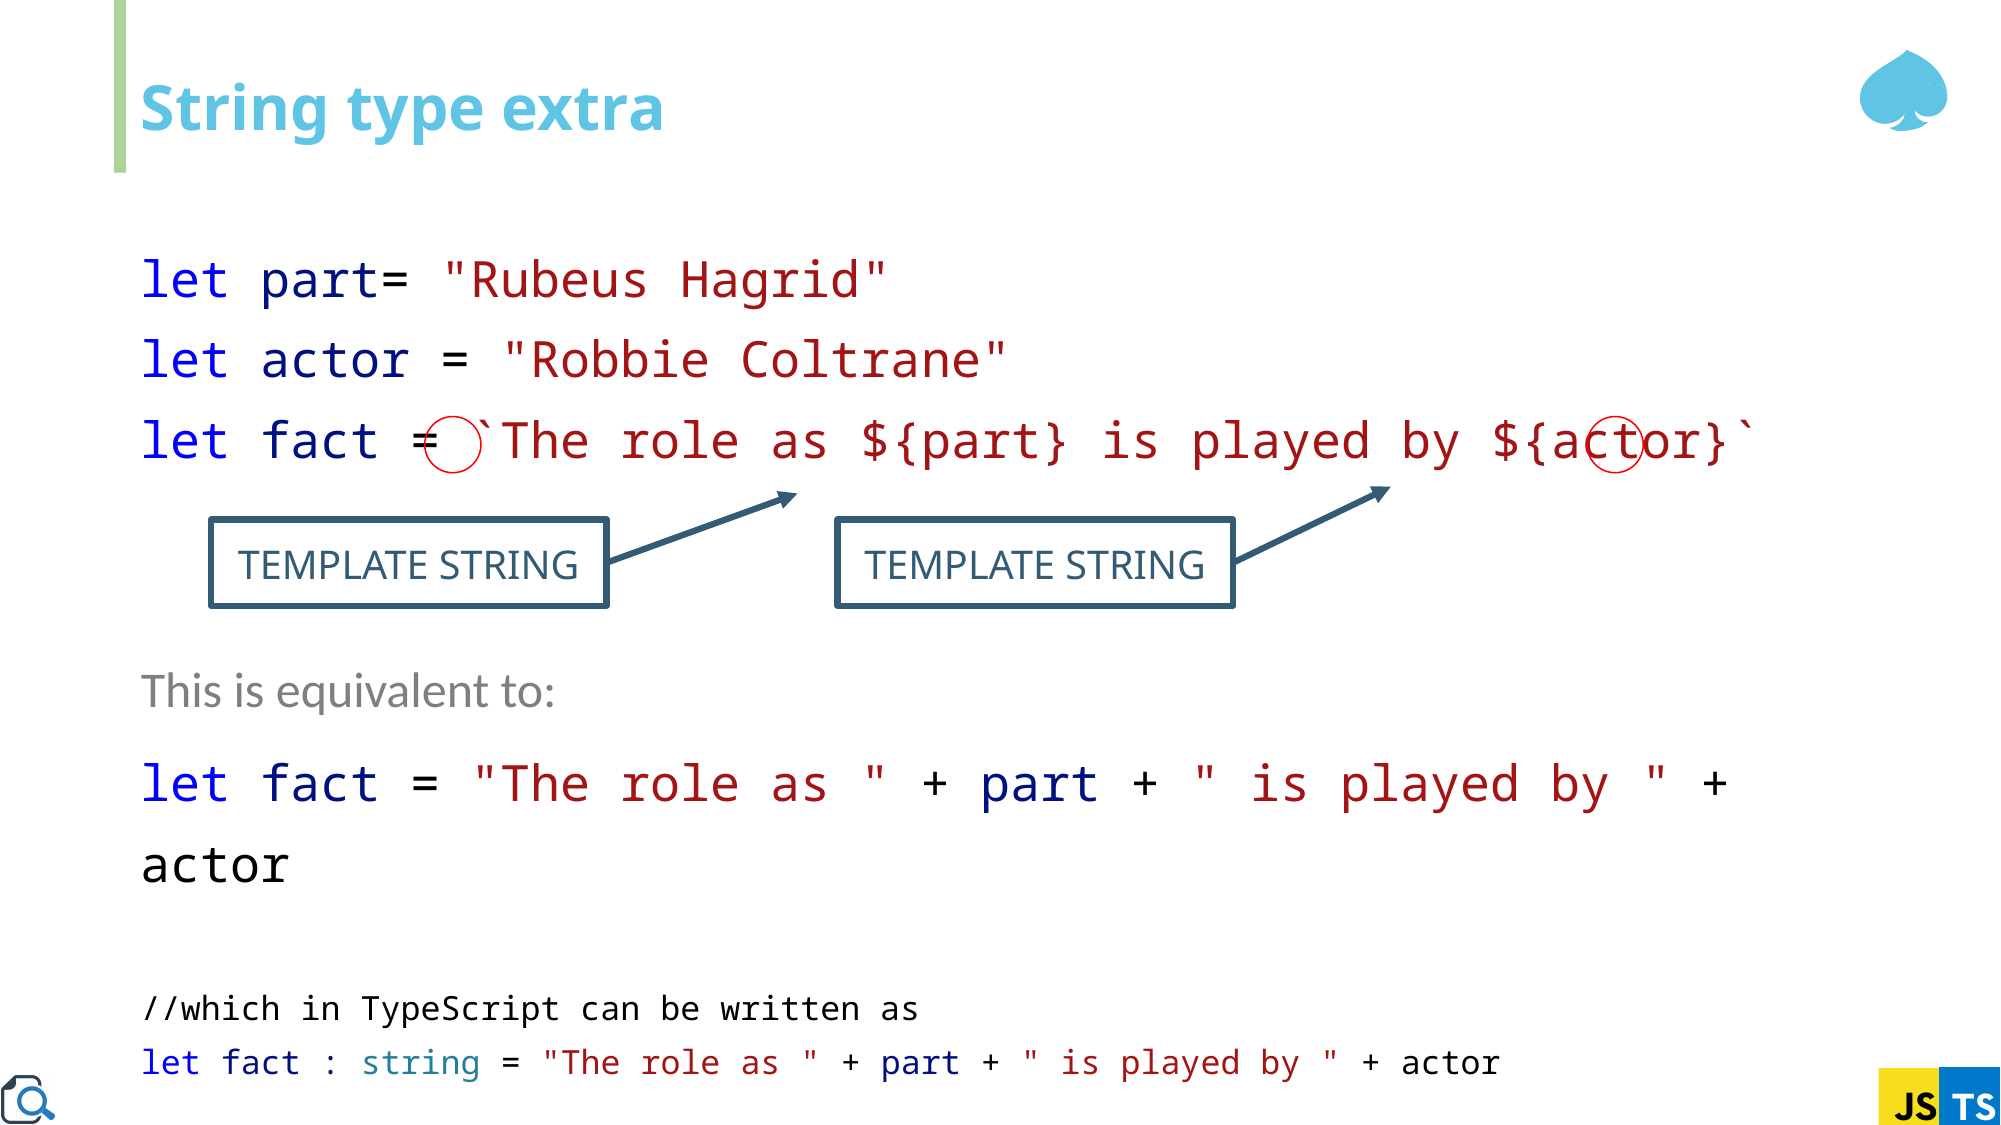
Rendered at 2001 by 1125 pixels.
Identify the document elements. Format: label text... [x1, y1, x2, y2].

text_box TEMPLATE STRING [210, 519, 607, 606]
picture [0, 1073, 57, 1125]
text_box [1232, 486, 1391, 563]
text_box TEMPLATE STRING [837, 519, 1234, 606]
list let part= "Rubeus Hagrid" let actor = "Robbie Coltrane" let fact = `The role as ${part} is played by ${actor}` This is equivalent to: let fact = "The role as " + part + " is played by " + actor //which in TypeScript can be written as let fact : string = "The role as " + part + " is played by " + actor [140, 257, 1890, 1050]
text_box [424, 416, 481, 473]
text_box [606, 493, 798, 563]
picture [1878, 1067, 2000, 1125]
text_box [1587, 416, 1644, 473]
title String type extra [140, 60, 977, 143]
